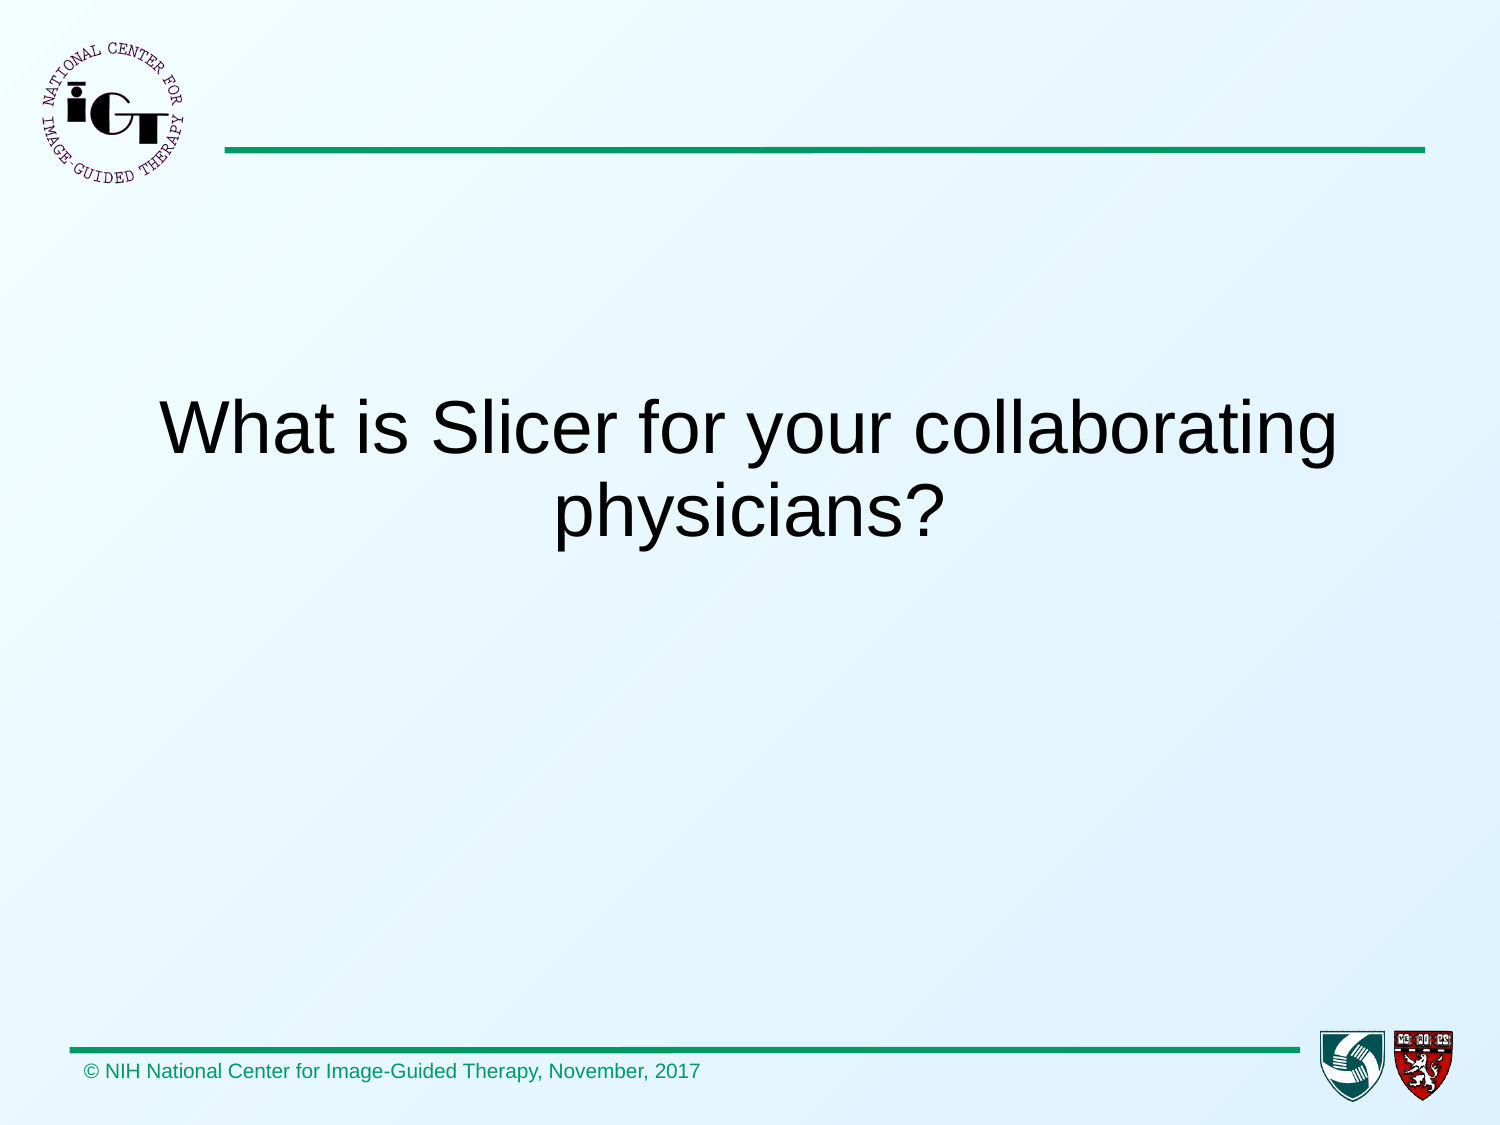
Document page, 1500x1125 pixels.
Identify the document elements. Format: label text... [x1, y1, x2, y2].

picture [1312, 1025, 1387, 1105]
title What is Slicer for your collaborating physicians? [112, 349, 1388, 591]
picture [1391, 1028, 1459, 1105]
picture [37, 37, 188, 188]
